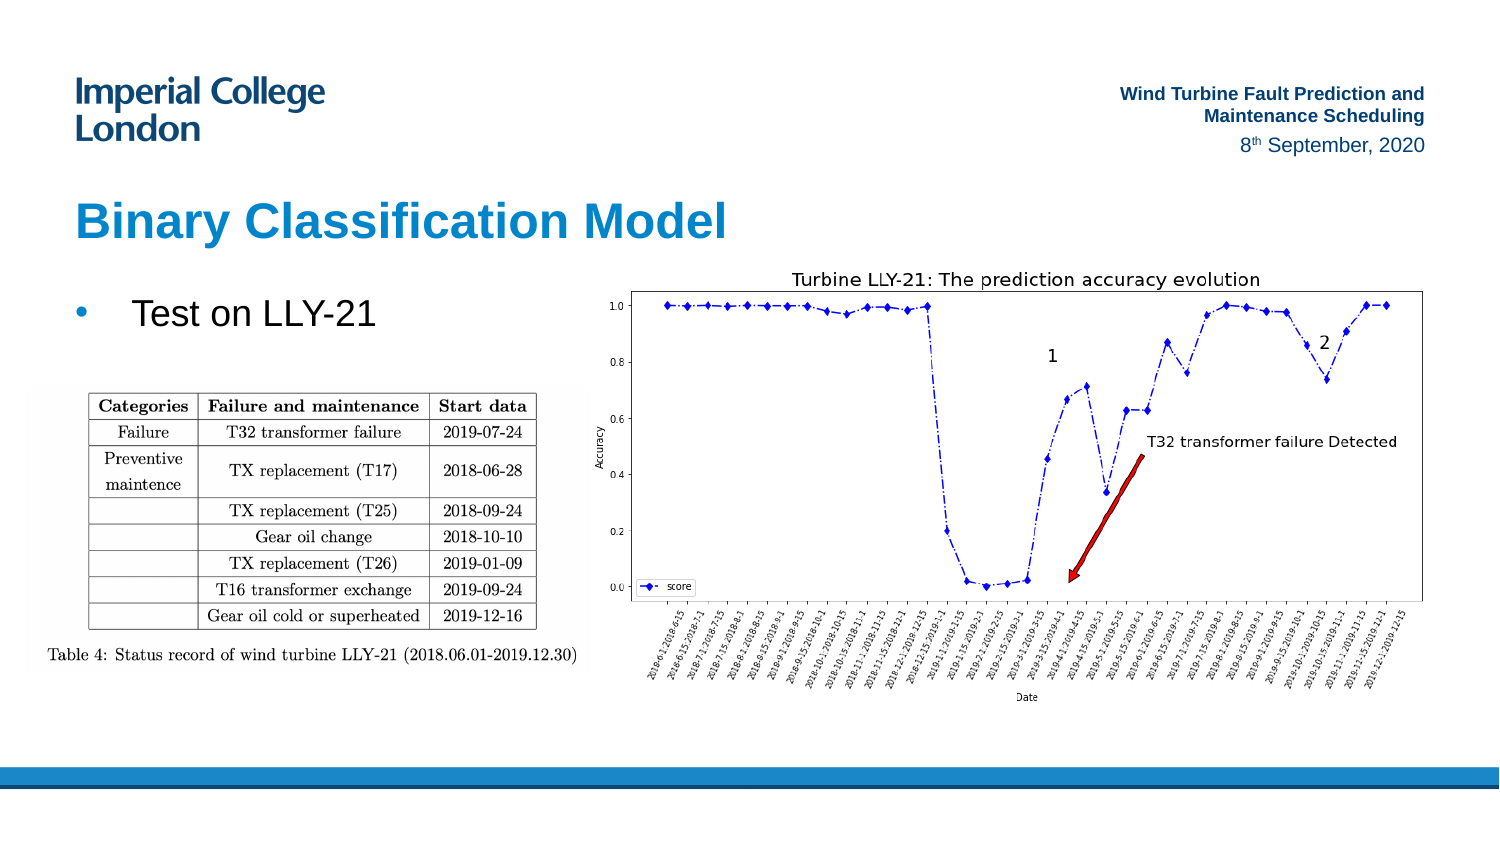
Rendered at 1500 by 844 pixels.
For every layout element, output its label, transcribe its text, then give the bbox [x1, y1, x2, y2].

list Test on LLY-21 [75, 288, 556, 384]
text_box 8th September, 2020 [1187, 131, 1425, 163]
list Wind Turbine Fault Prediction and Maintenance Scheduling [1075, 81, 1425, 120]
title Binary Classification Model [75, 183, 1425, 246]
picture [0, 0, 1499, 844]
